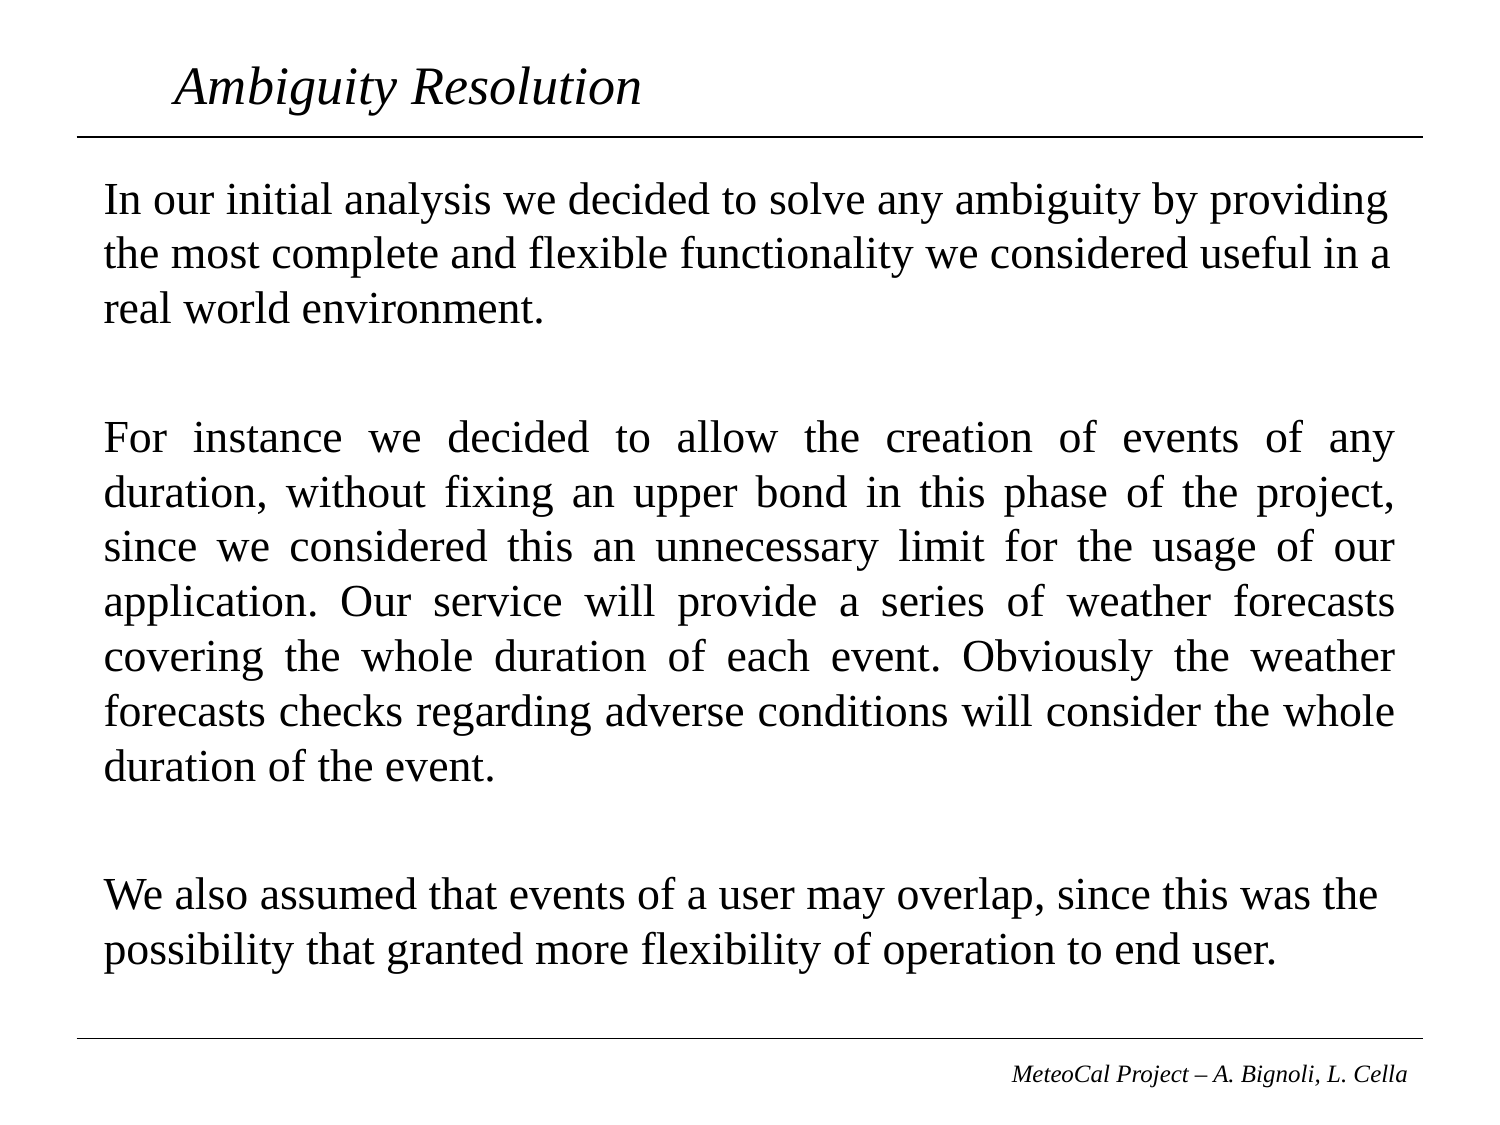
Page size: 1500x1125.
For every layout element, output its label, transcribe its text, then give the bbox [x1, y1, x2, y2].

footer MeteoCal Project – A. Bignoli, L. Cella [76, 1042, 1424, 1103]
list In our initial analysis we decided to solve any ambiguity by providing the most complete and flexible functionality we considered useful in a real world environment. For instance we decided to allow the creation of events of any duration, without fixing an upper bond in this phase of the project, since we considered this an unnecessary limit for the usage of our application. Our service will provide a series of weather forecasts covering the whole duration of each event. Obviously the weather forecasts checks regarding adverse conditions will consider the whole duration of the event. We also assumed that events of a user may overlap, since this was the possibility that granted more flexibility of operation to end user. [88, 160, 1412, 1012]
title Ambiguity Resolution [159, 42, 1424, 124]
